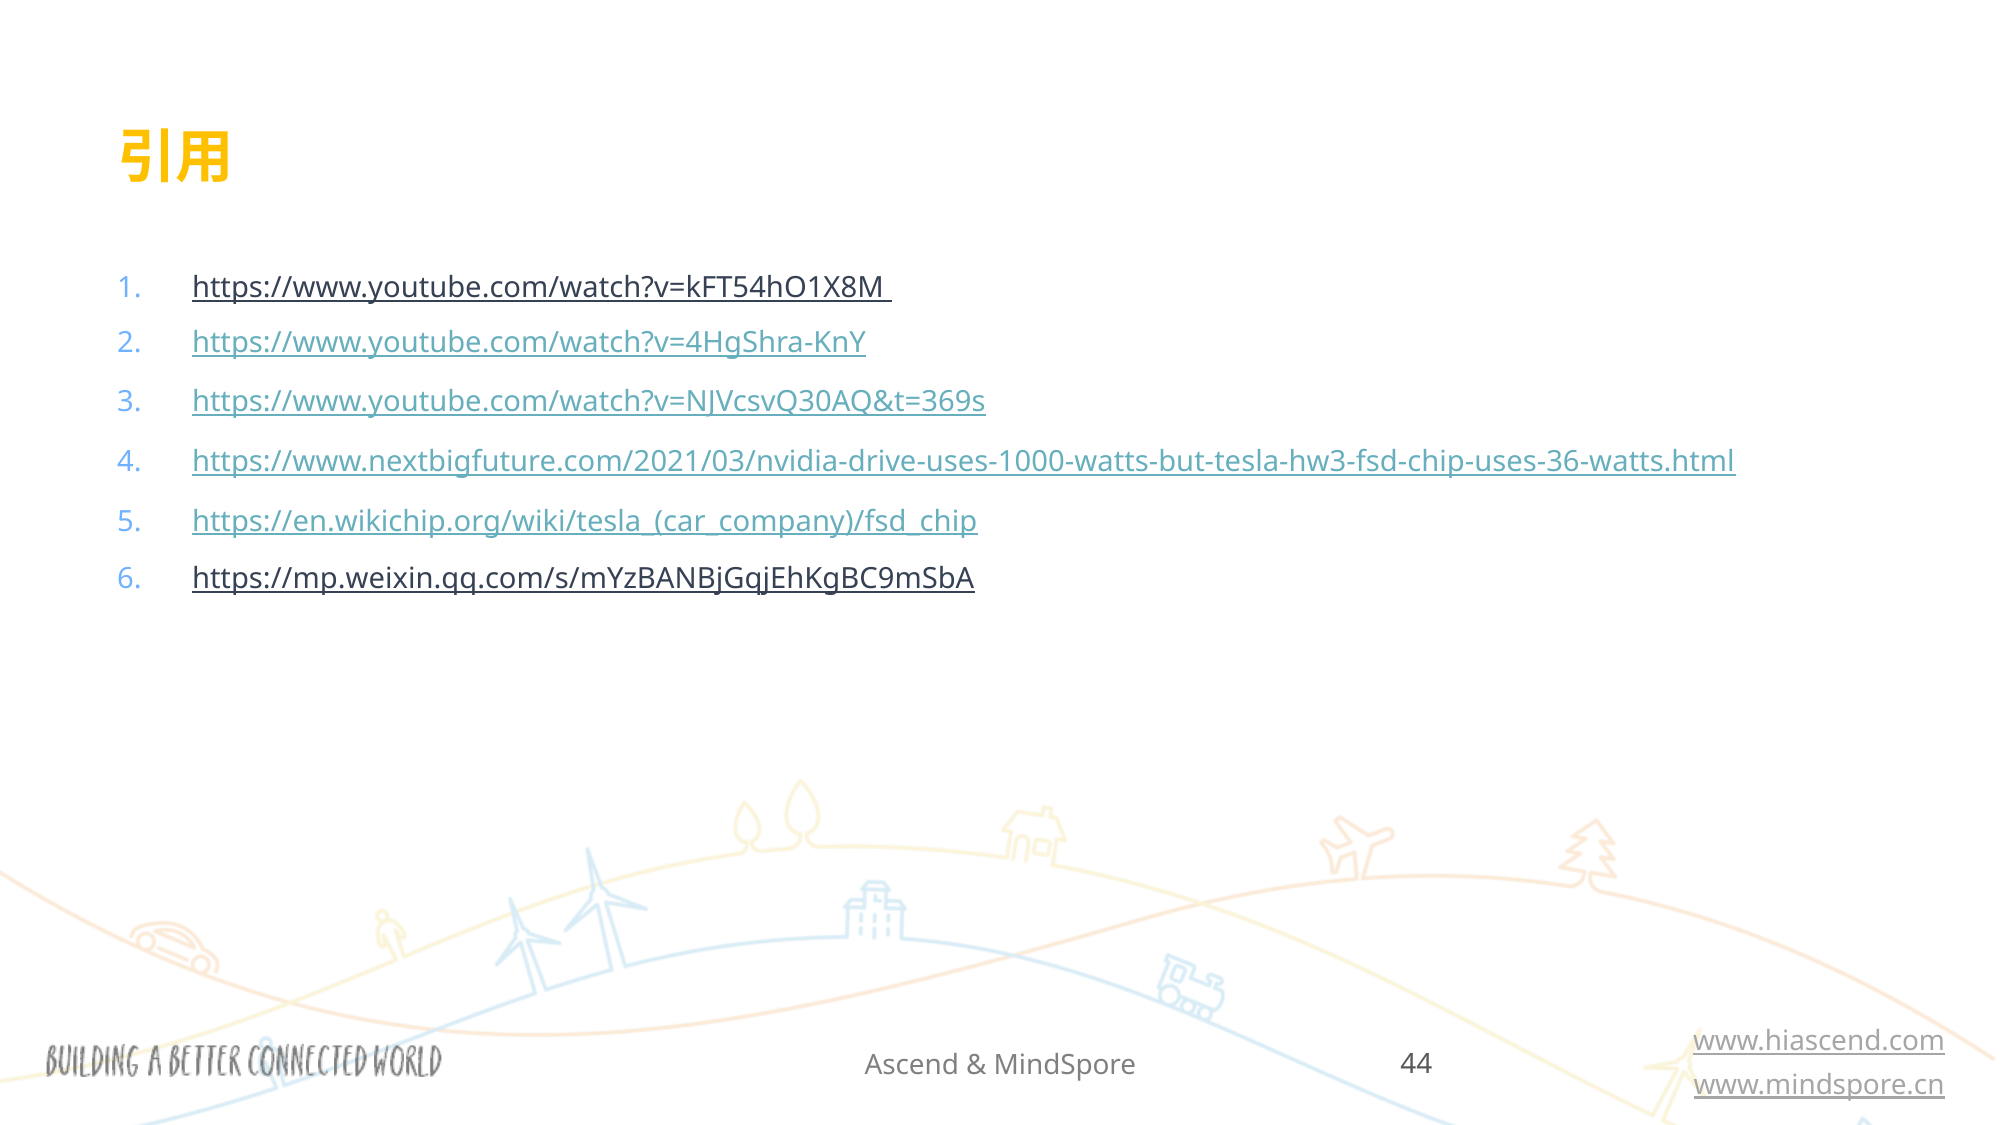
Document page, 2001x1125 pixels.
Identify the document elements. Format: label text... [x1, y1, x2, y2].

title 引用 [102, 111, 1863, 209]
picture [23, 1023, 468, 1105]
list https://www.youtube.com/watch?v=kFT54hO1X8M https://www.youtube.com/watch?v=4HgShra-KnY https://www.youtube.com/watch?v=NJVcsvQ30AQ&t=369s https://www.nextbigfuture.com/2021/03/nvidia-drive-uses-1000-watts-but-tesla-hw3-fsd-chip-uses-36-watts.html https://en.wikichip.org/wiki/tesla_(car_company)/fsd_chip https://mp.weixin.qq.com/s/mYzBANBjGqjEhKgBC9mSbA [102, 243, 1863, 986]
